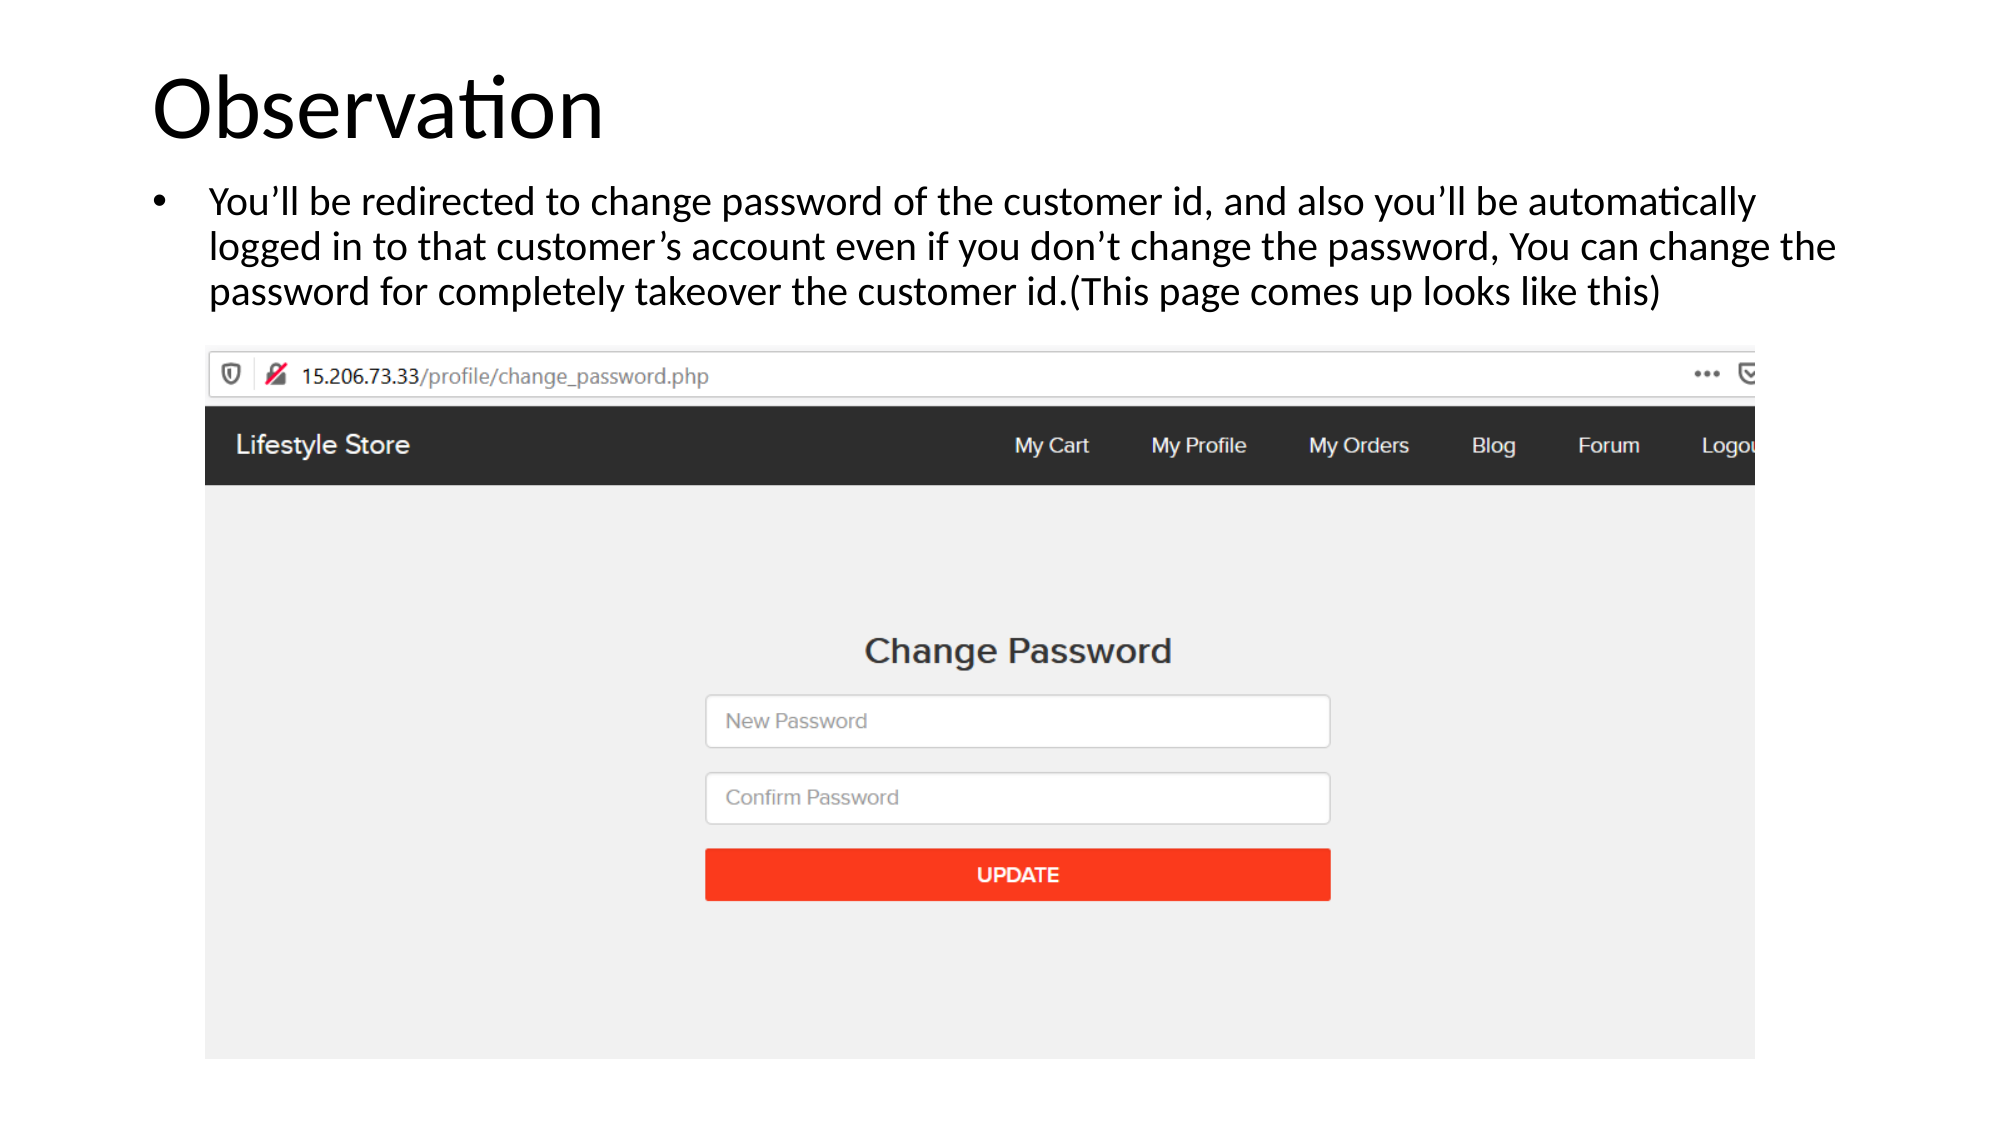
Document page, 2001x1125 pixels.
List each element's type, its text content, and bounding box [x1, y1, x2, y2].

picture [205, 345, 1755, 1059]
list You’ll be redirected to change password of the customer id, and also you’ll be automatically logged in to that customer’s account even if you don’t change the password, You can change the password for completely takeover the customer id.(This page comes up looks like this) [137, 172, 1863, 887]
title Observation [137, 0, 1863, 172]
